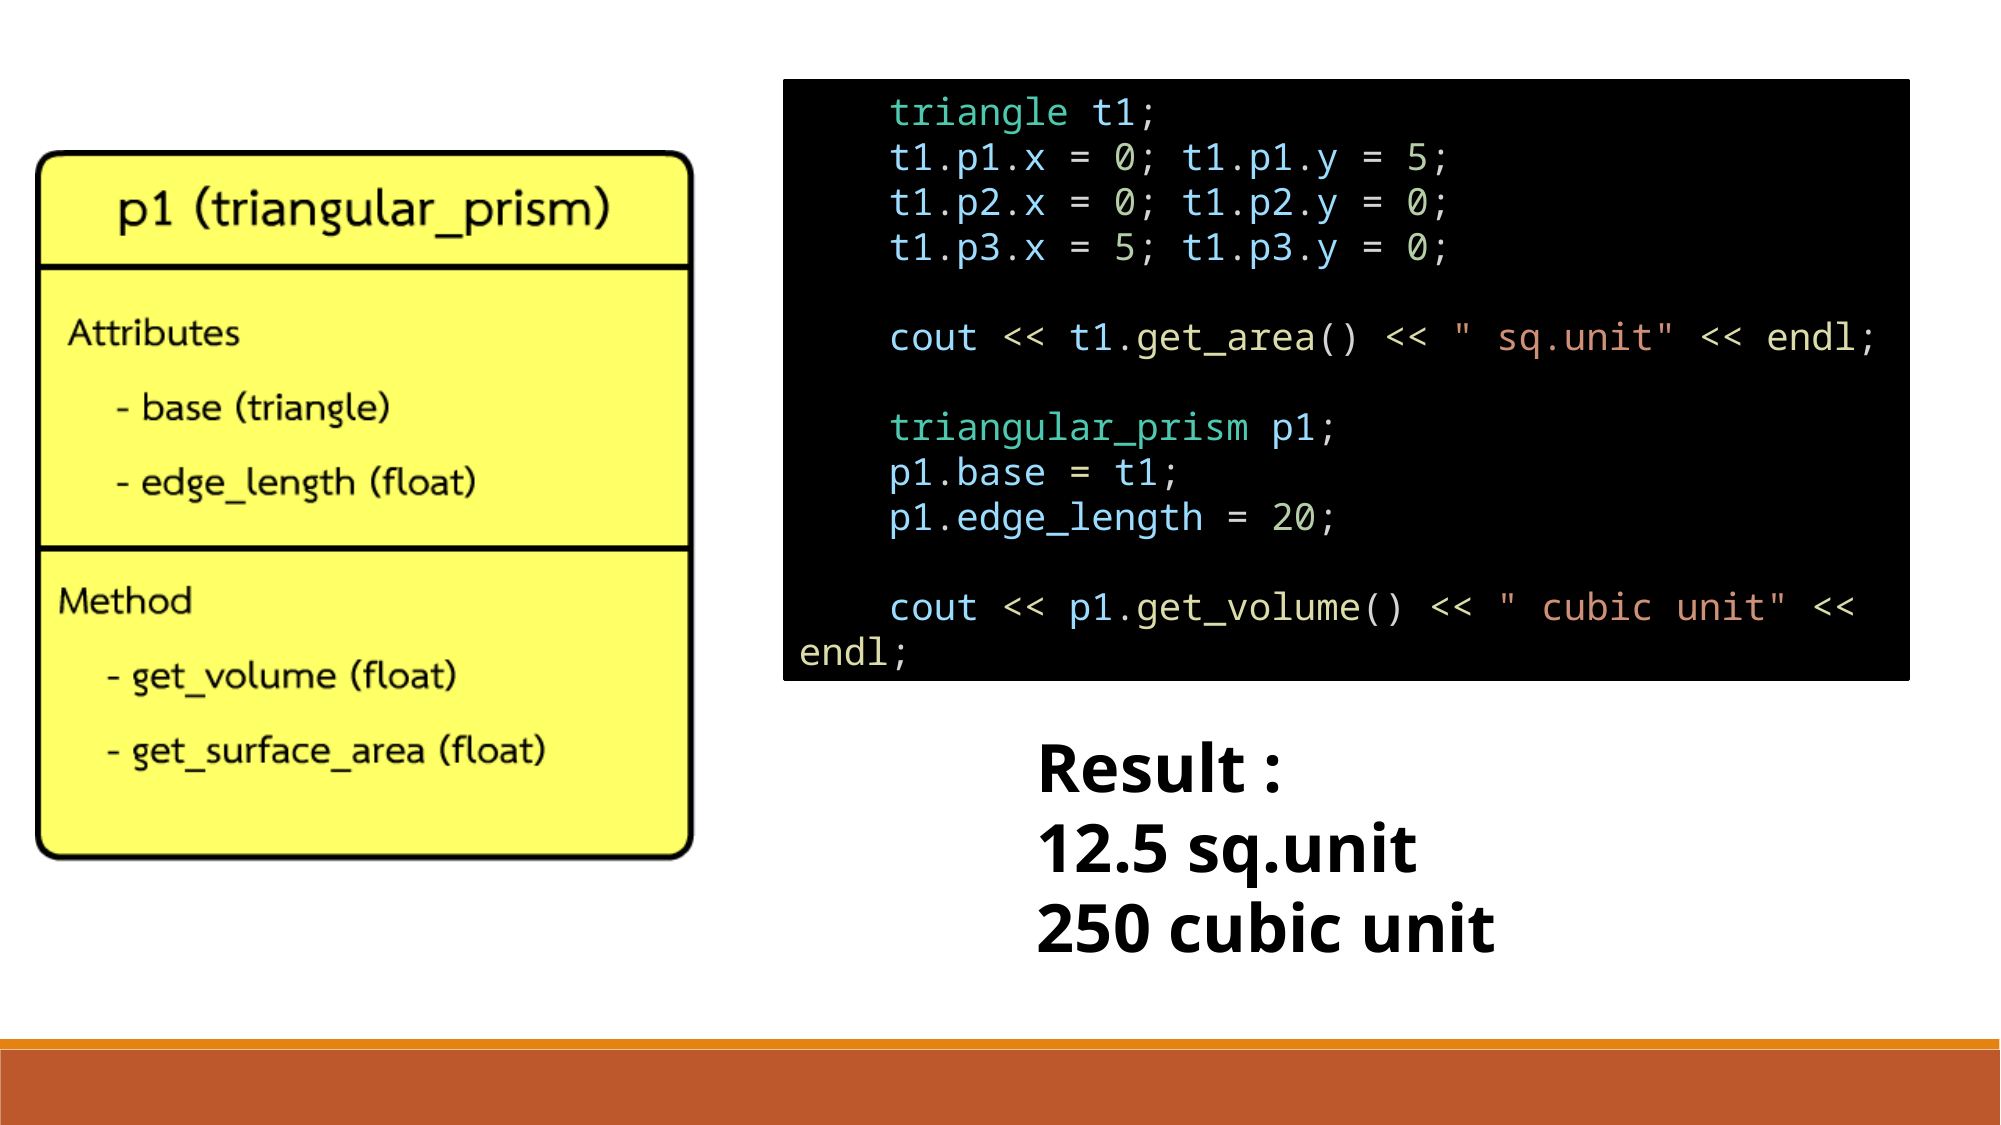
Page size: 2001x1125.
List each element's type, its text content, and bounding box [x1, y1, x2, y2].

picture [34, 149, 697, 864]
text_box triangle t1; t1.p1.x = 0; t1.p1.y = 5; t1.p2.x = 0; t1.p2.y = 0; t1.p3.x = 5; t1.p3.y = 0; cout << t1.get_area() << " sq.unit" << endl; triangular_prism p1; p1.base = t1; p1.edge_length = 20; cout << p1.get_volume() << " cubic unit" << endl; [783, 79, 1910, 681]
text_box Result : 12.5 sq.unit 250 cubic unit [1021, 718, 1513, 974]
